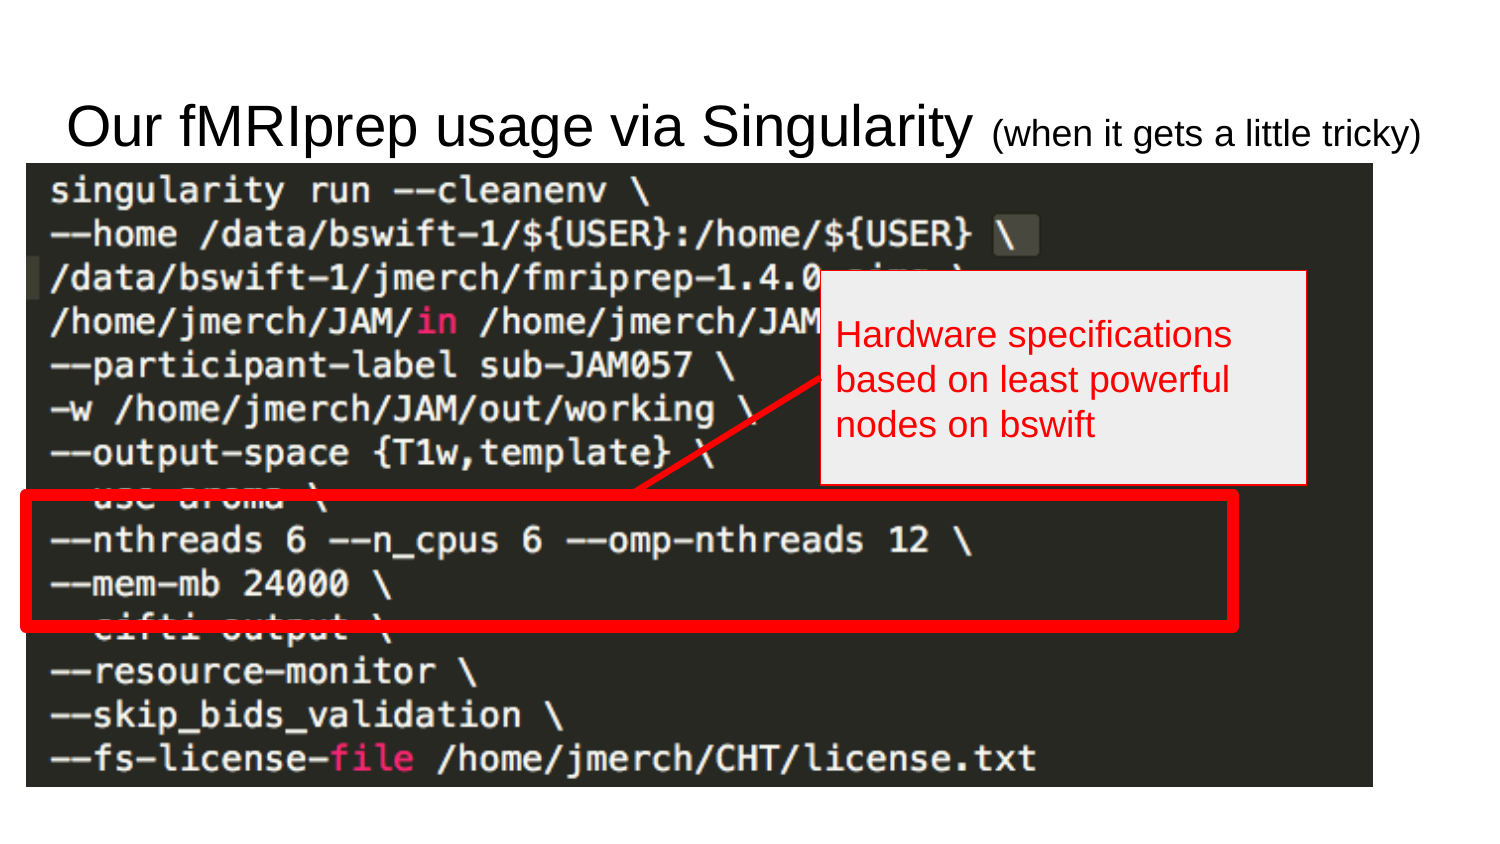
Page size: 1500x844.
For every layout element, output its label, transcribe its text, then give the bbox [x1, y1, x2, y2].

picture [25, 163, 1373, 787]
title Our fMRIprep usage via Singularity (when it gets a little tricky) [51, 72, 1449, 167]
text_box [629, 377, 821, 496]
